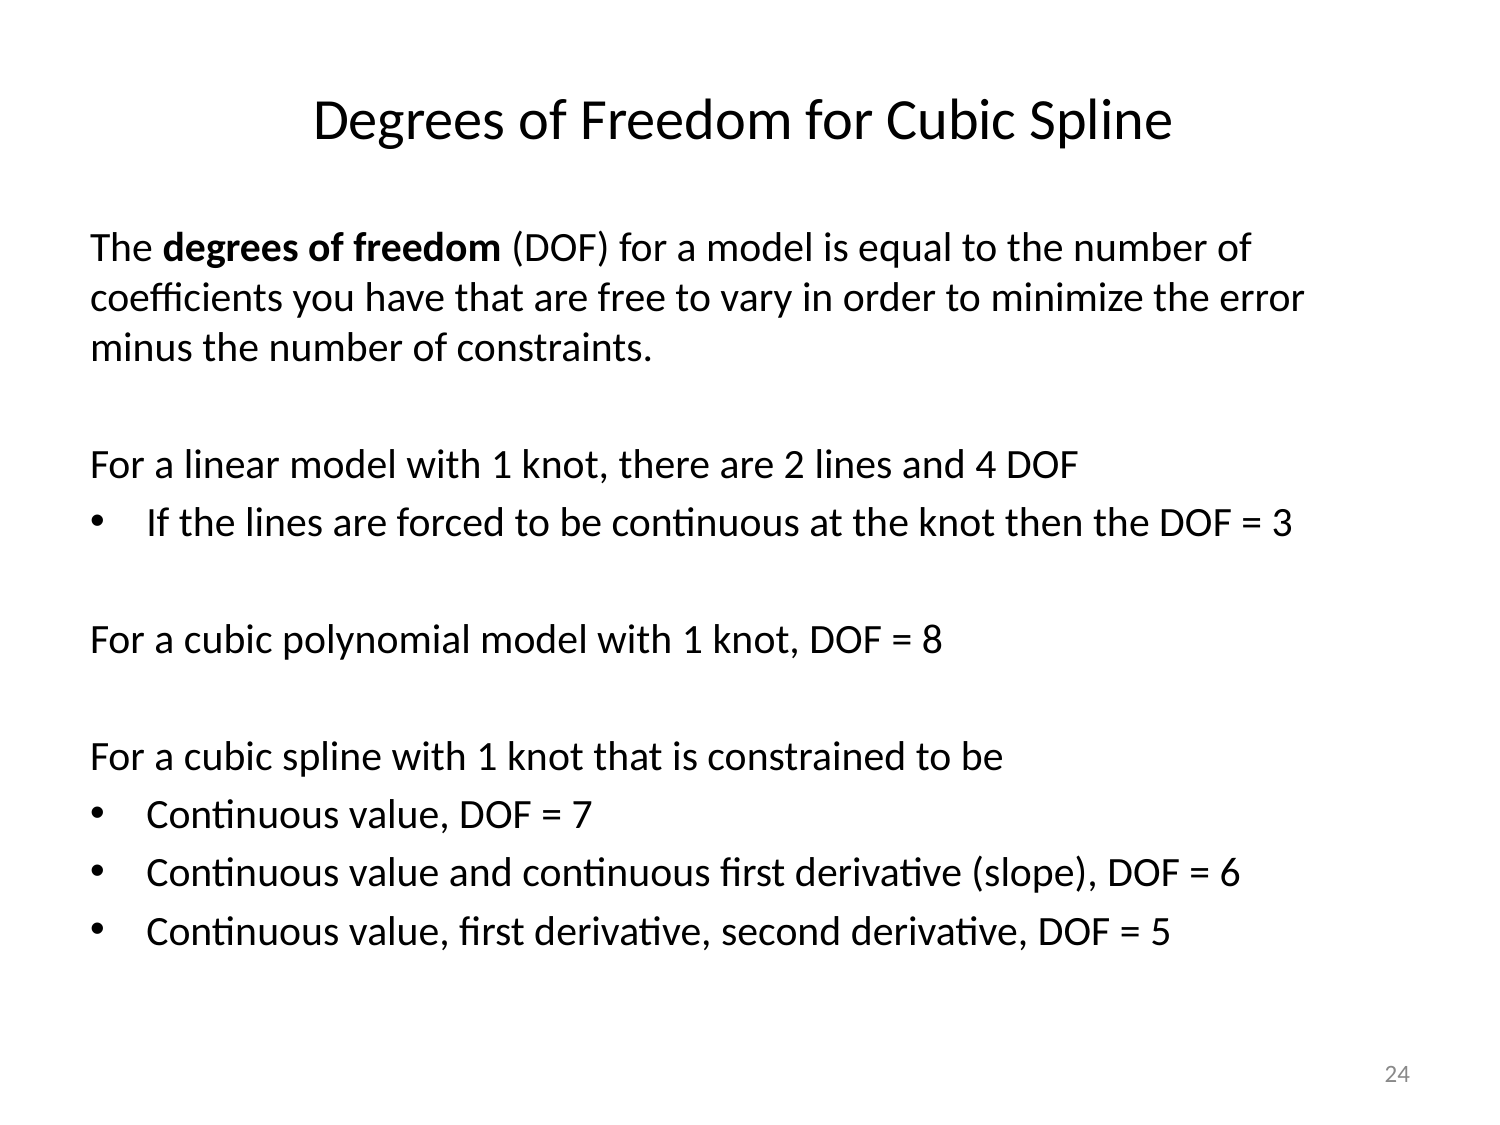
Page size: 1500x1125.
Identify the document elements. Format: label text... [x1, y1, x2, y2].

list The degrees of freedom (DOF) for a model is equal to the number of coefficients you have that are free to vary in order to minimize the error minus the number of constraints. For a linear model with 1 knot, there are 2 lines and 4 DOF If the lines are forced to be continuous at the knot then the DOF = 3 For a cubic polynomial model with 1 knot, DOF = 8 For a cubic spline with 1 knot that is constrained to be Continuous value, DOF = 7 Continuous value and continuous first derivative (slope), DOF = 6 Continuous value, first derivative, second derivative, DOF = 5 [75, 212, 1425, 1005]
slide_number 24 [1074, 1042, 1425, 1103]
title Degrees of Freedom for Cubic Spline [75, 45, 1425, 188]
